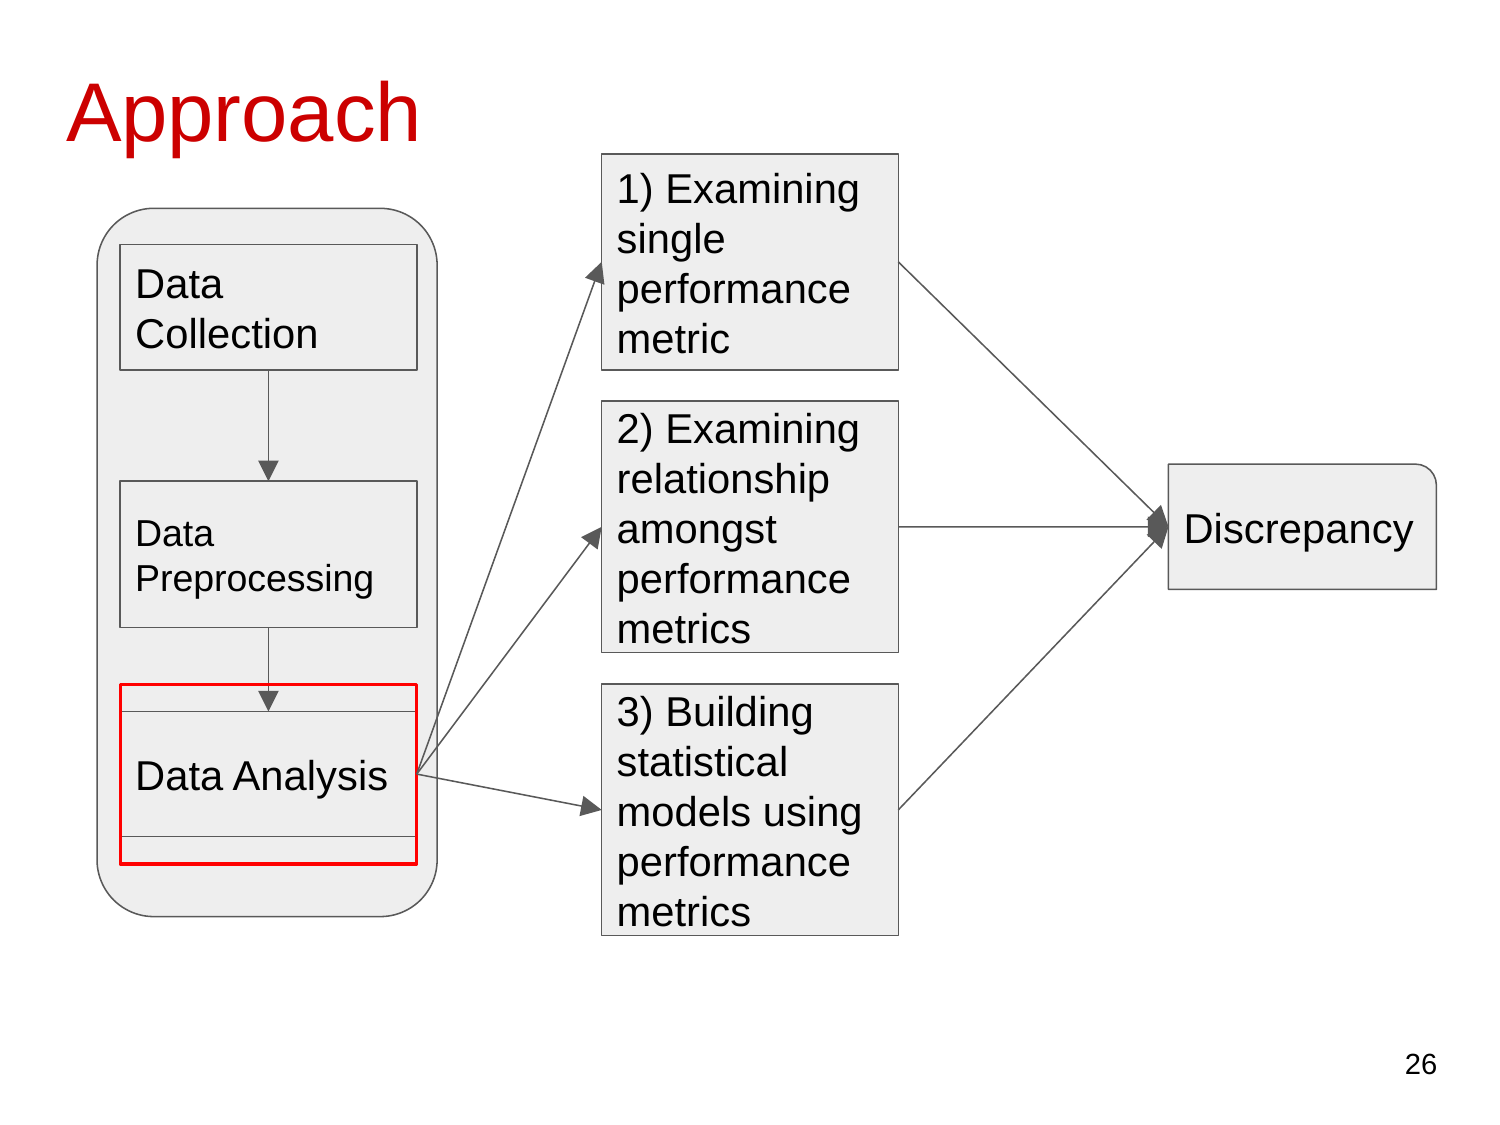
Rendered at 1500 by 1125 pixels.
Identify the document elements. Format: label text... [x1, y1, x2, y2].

title Approach [51, 42, 1449, 209]
text_box Data Collection [120, 244, 417, 370]
text_box 2) Examining relationship amongst performance metrics [606, 400, 892, 653]
text_box [120, 684, 417, 864]
text_box Data Preprocessing [120, 481, 411, 628]
text_box 1) Examining single performance metric [601, 153, 899, 370]
text_box [97, 208, 438, 917]
text_box 3) Building statistical models using performance metrics [601, 684, 899, 936]
slide_number 26 [1389, 1019, 1480, 1106]
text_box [898, 526, 1169, 811]
text_box Discrepancy [1173, 464, 1437, 590]
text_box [416, 261, 602, 526]
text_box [416, 773, 602, 811]
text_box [416, 526, 602, 773]
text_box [898, 261, 1169, 525]
